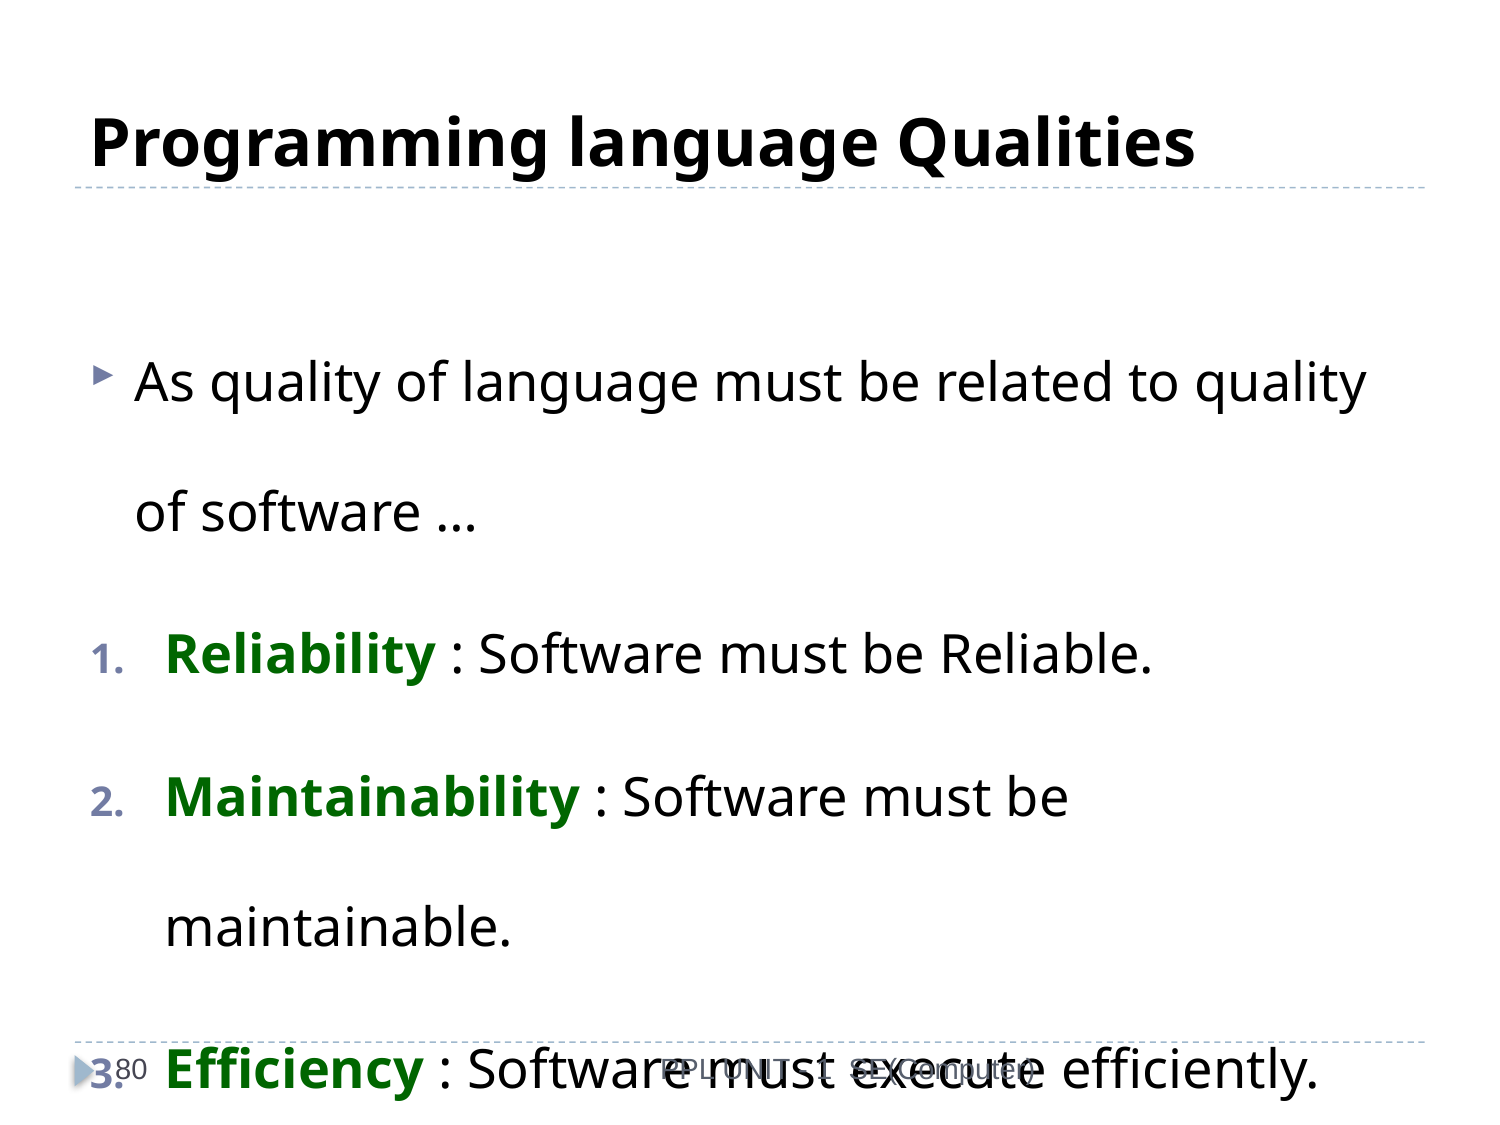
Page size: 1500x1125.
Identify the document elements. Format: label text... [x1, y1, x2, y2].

slide_number 80 [100, 1042, 426, 1103]
list As quality of language must be related to quality of software … Reliability : Software must be Reliable. Maintainability : Software must be maintainable. Efficiency : Software must execute efficiently. [75, 275, 1400, 1062]
title Programming language Qualities [75, 45, 1300, 188]
footer PPL UNIT - 1 SE(Computer) [475, 1042, 1051, 1103]
